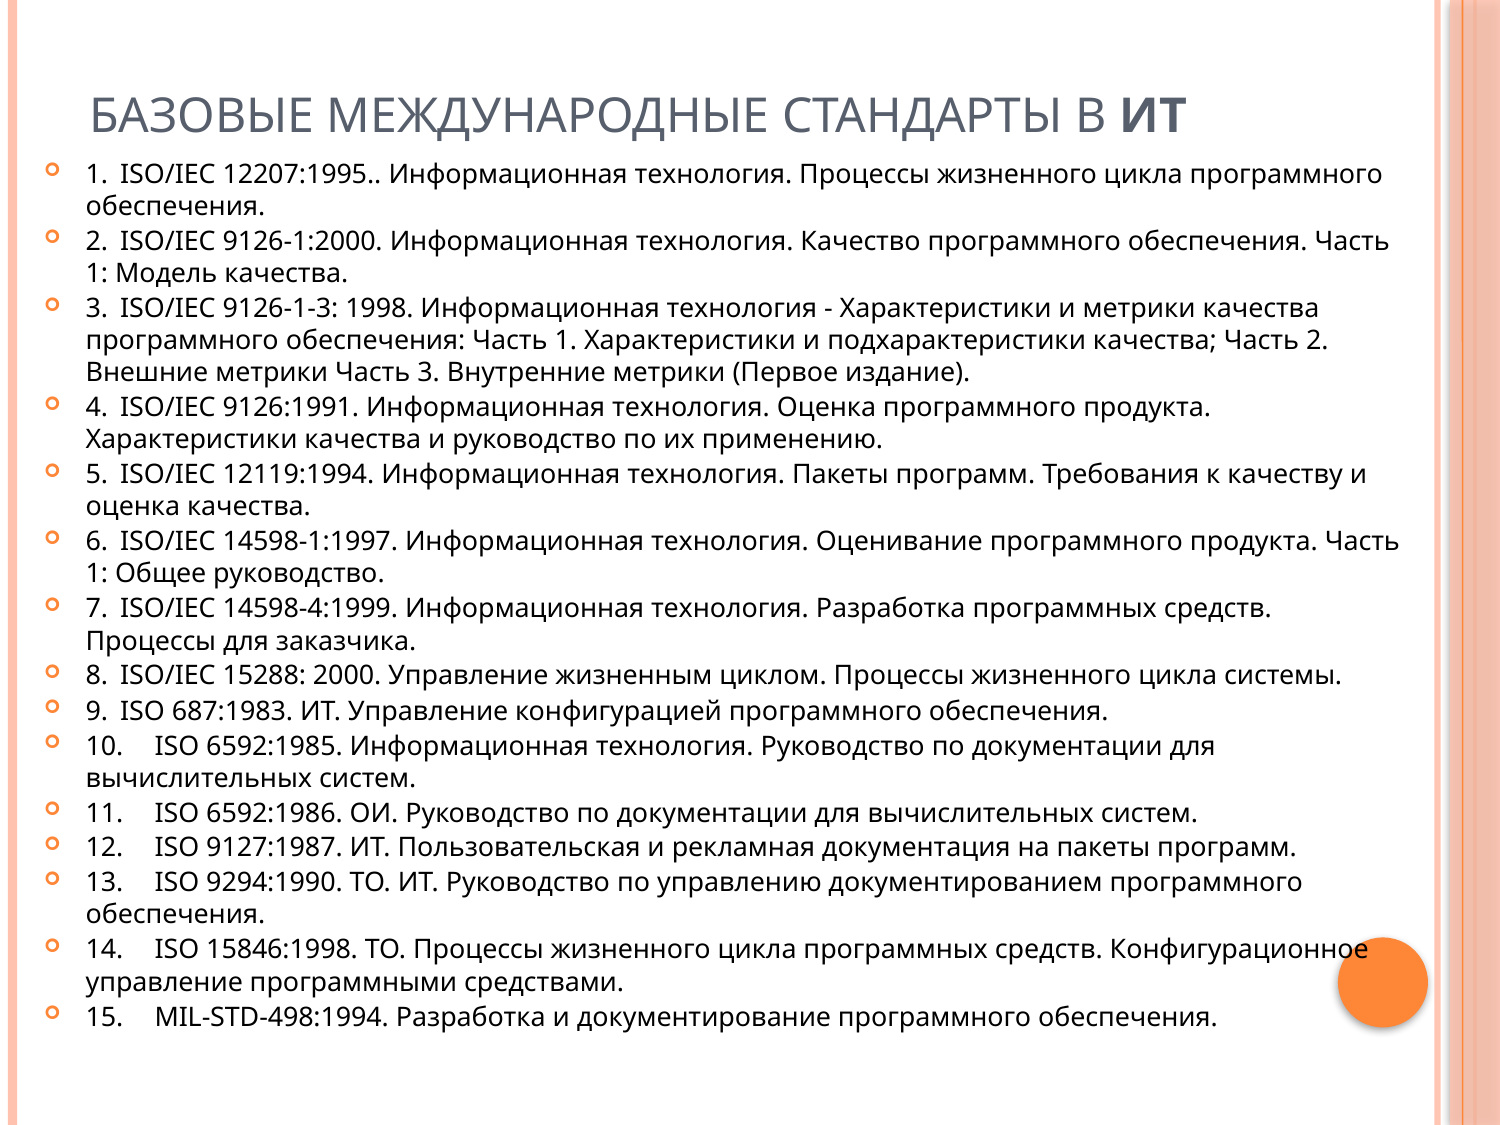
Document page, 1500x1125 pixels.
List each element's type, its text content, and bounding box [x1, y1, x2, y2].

list 1. ISO/IEC 12207:1995.. Информационная технология. Процессы жизненного цикла программного обеспечения. 2. ISO/IEC 9126-1:2000. Информационная технология. Качество программного обеспечения. Часть 1: Модель качества. 3. ISO/IEC 9126-1-3: 1998. Информационная технология - Характеристики и метрики качества программного обеспечения: Часть 1. Характеристики и подхарактеристики качества; Часть 2. Внешние метрики Часть 3. Внутренние метрики (Первое издание). 4. ISO/IEC 9126:1991. Информационная технология. Оценка программного продукта. Характеристики качества и руководство по их применению. 5. ISO/IEC 12119:1994. Информационная технология. Пакеты программ. Требования к качеству и оценка качества. 6. ISO/IEC 14598-1:1997. Информационная технология. Оценивание программного продукта. Часть 1: Общее руководство. 7. ISO/IEC 14598-4:1999. Информационная технология. Разработка программных средств. Процессы для заказчика. 8. ISO/IEC 15288: 2000. Управление жизненным циклом. Процессы жизненного цикла системы. 9. ISO 687:1983. ИТ. Управление конфигурацией программного обеспечения. 10. ISO 6592:1985. Информационная технология. Руководство по документации для вычислительных систем. 11. ISO 6592:1986. ОИ. Руководство по документации для вычислительных систем. 12. ISO 9127:1987. ИТ. Пользовательская и рекламная документация на пакеты программ. 13. ISO 9294:1990. TO. ИТ. Руководство по управлению документированием программного обеспечения. 14. ISO 15846:1998. ТО. Процессы жизненного цикла программных средств. Конфигурационное управление программными средствами. 15. MIL-STD-498:1994. Разработка и документирование программного обеспечения. [29, 149, 1424, 1106]
title Базовые международные стандарты в ИТ [75, 45, 1300, 149]
